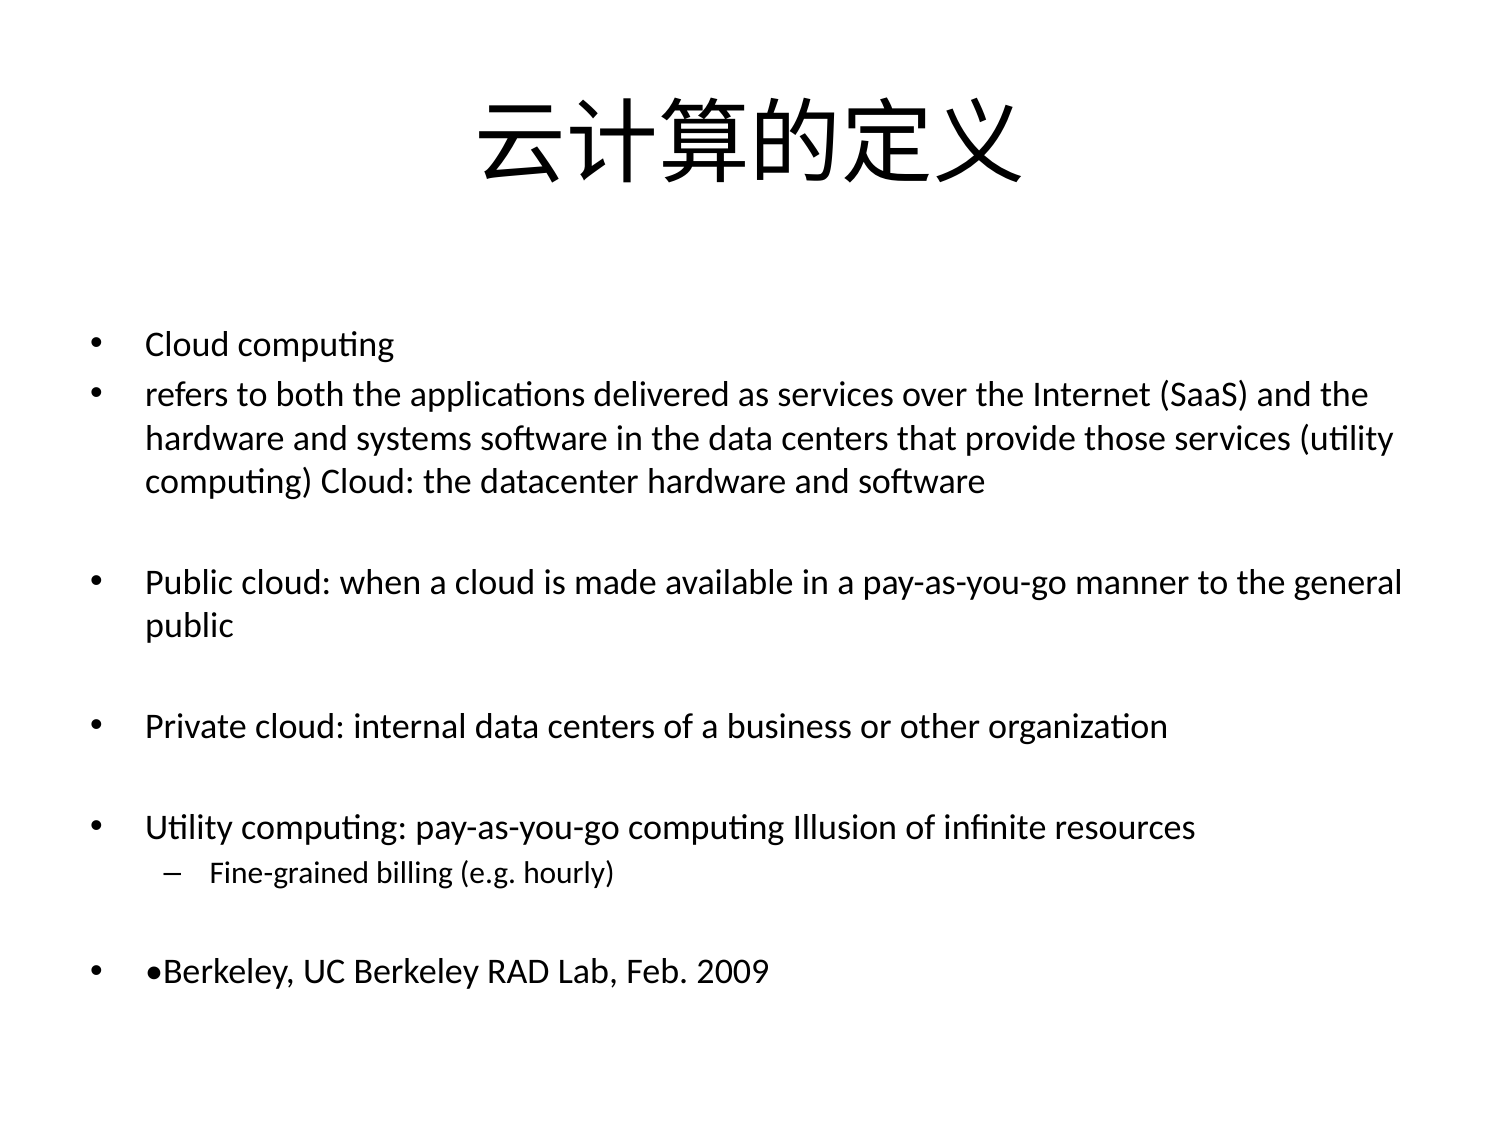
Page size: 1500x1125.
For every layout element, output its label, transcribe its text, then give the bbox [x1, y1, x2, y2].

title 云计算的定义 [75, 45, 1425, 233]
list Cloud computing refers to both the applications delivered as services over the Internet (SaaS) and the hardware and systems software in the data centers that provide those services (utility computing) Cloud: the datacenter hardware and software Public cloud: when a cloud is made available in a pay-as-you-go manner to the general public Private cloud: internal data centers of a business or other organization Utility computing: pay-as-you-go computing Illusion of infinite resources Fine-grained billing (e.g. hourly) •Berkeley, UC Berkeley RAD Lab, Feb. 2009 [75, 262, 1425, 1005]
